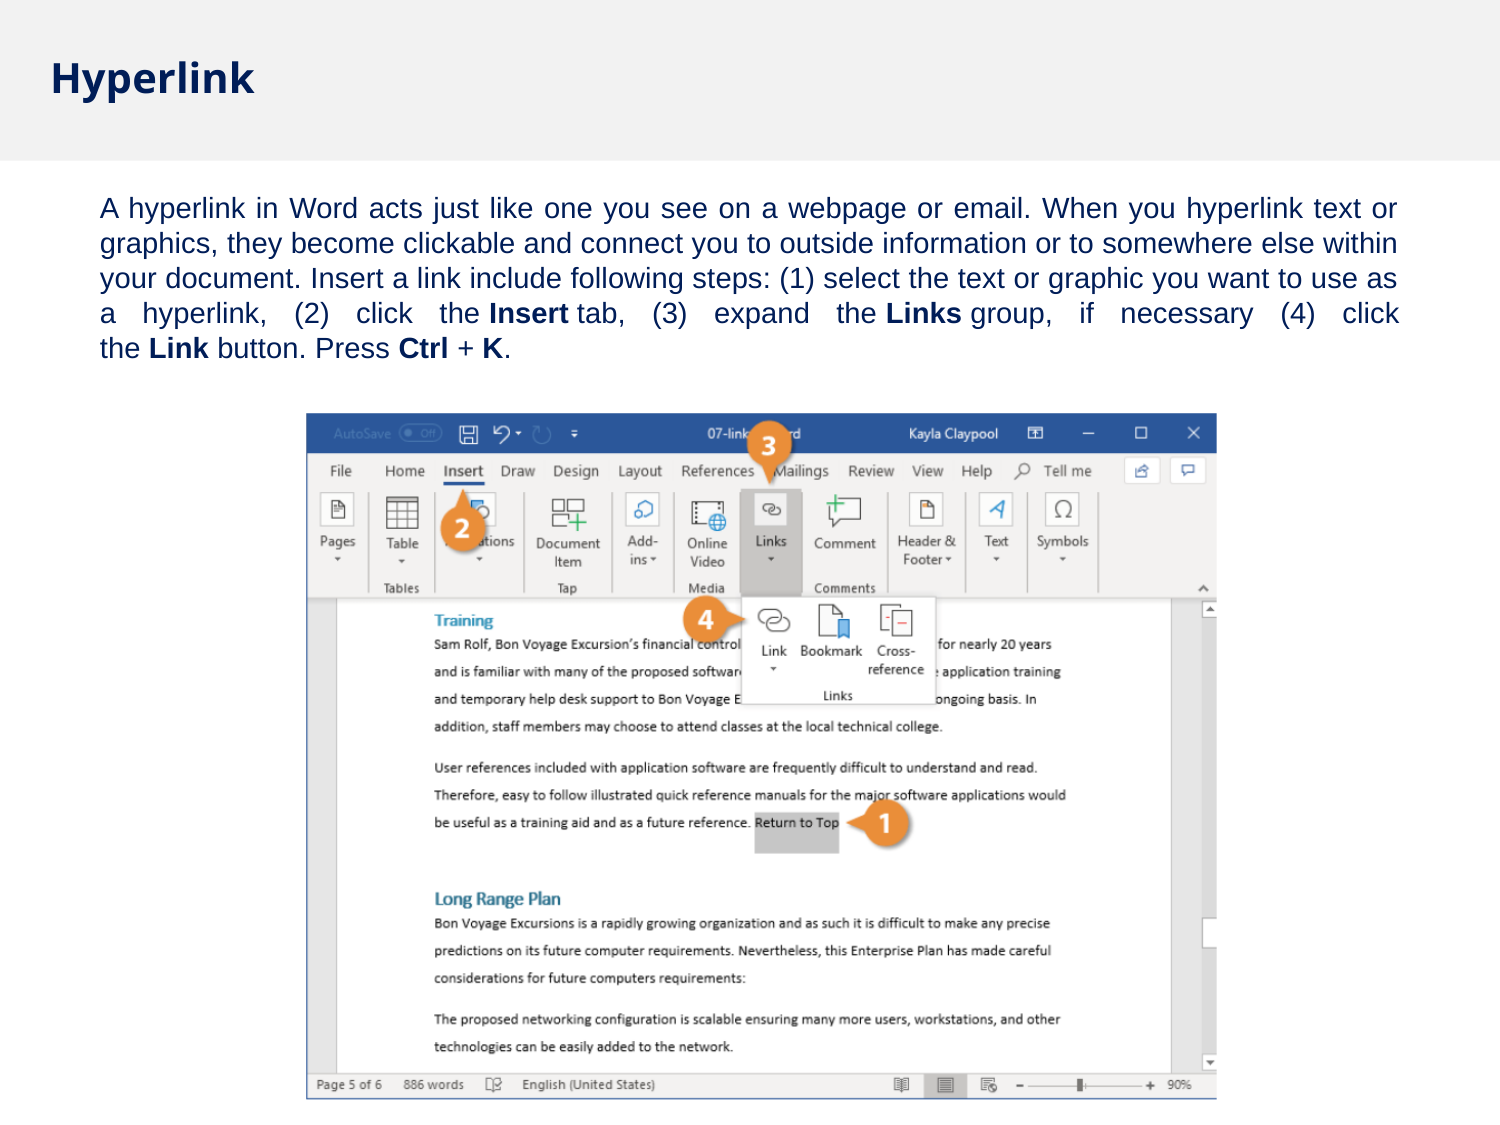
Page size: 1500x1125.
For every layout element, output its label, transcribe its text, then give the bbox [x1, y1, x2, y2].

picture [299, 412, 1217, 1101]
title Hyperlink [50, 50, 1038, 240]
text_box A hyperlink in Word acts just like one you see on a webpage or email. When you hyperlink text or graphics, they become clickable and connect you to outside information or to somewhere else within your document. Insert a link include following steps: (1) select the text or graphic you want to use as a hyperlink, (2) click the Insert tab, (3) expand the Links group, if necessary (4) click the Link button. Press Ctrl + K. [99, 187, 1400, 365]
